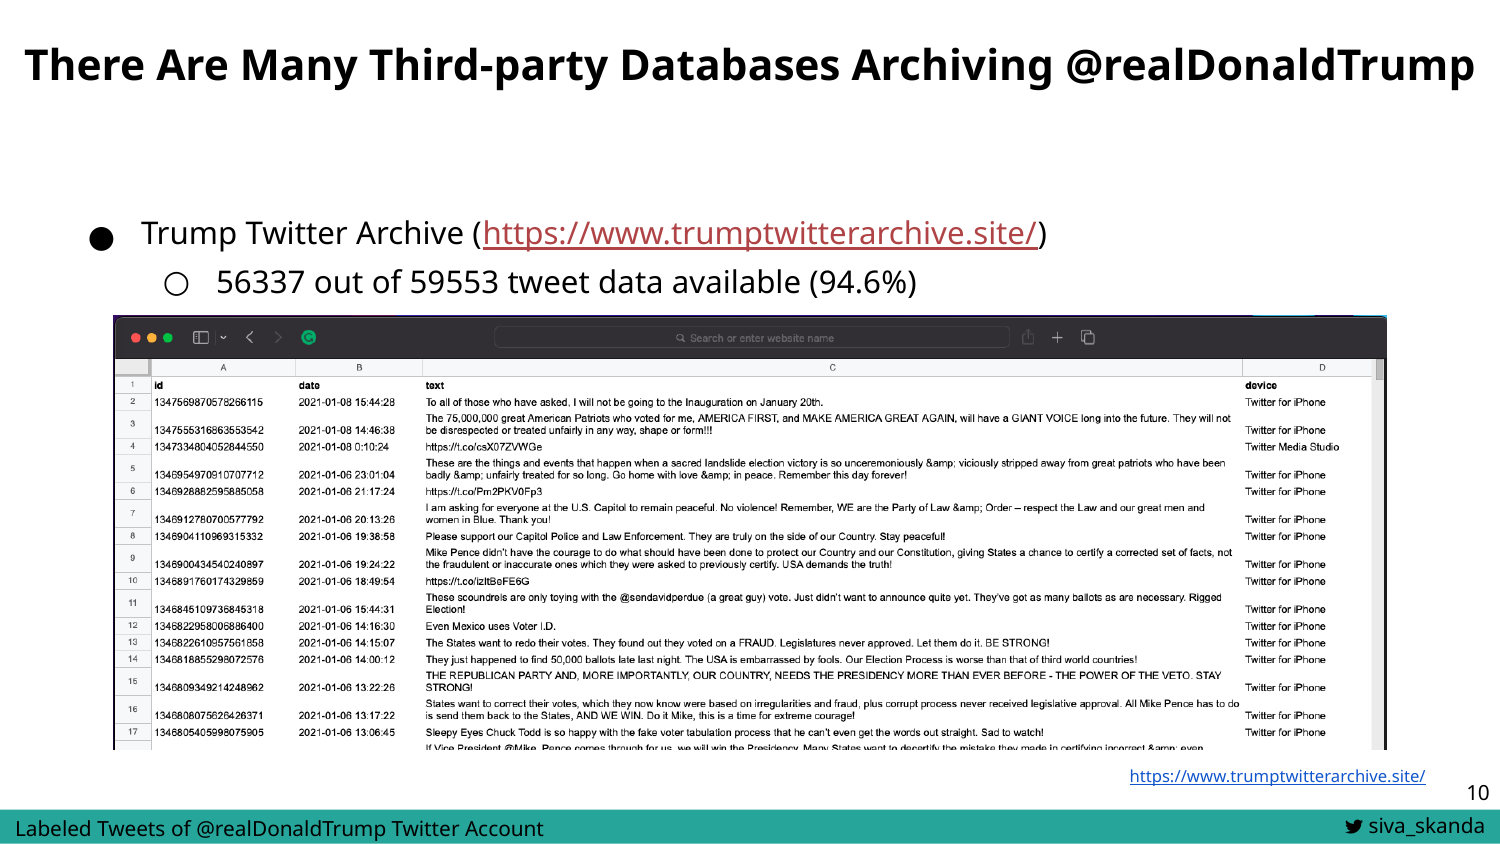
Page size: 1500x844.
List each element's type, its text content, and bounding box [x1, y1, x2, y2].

picture [113, 315, 1387, 750]
list Trump Twitter Archive (https://www.trumptwitterarchive.site/) 56337 out of 59553 tweet data available (94.6%) [51, 192, 1449, 750]
text_box https://www.trumptwitterarchive.site/ [621, 749, 1442, 803]
picture [1345, 818, 1363, 835]
slide_number ‹#› [1414, 761, 1500, 826]
title There Are Many Third-party Databases Archiving @realDonaldTrump [0, 23, 1500, 124]
